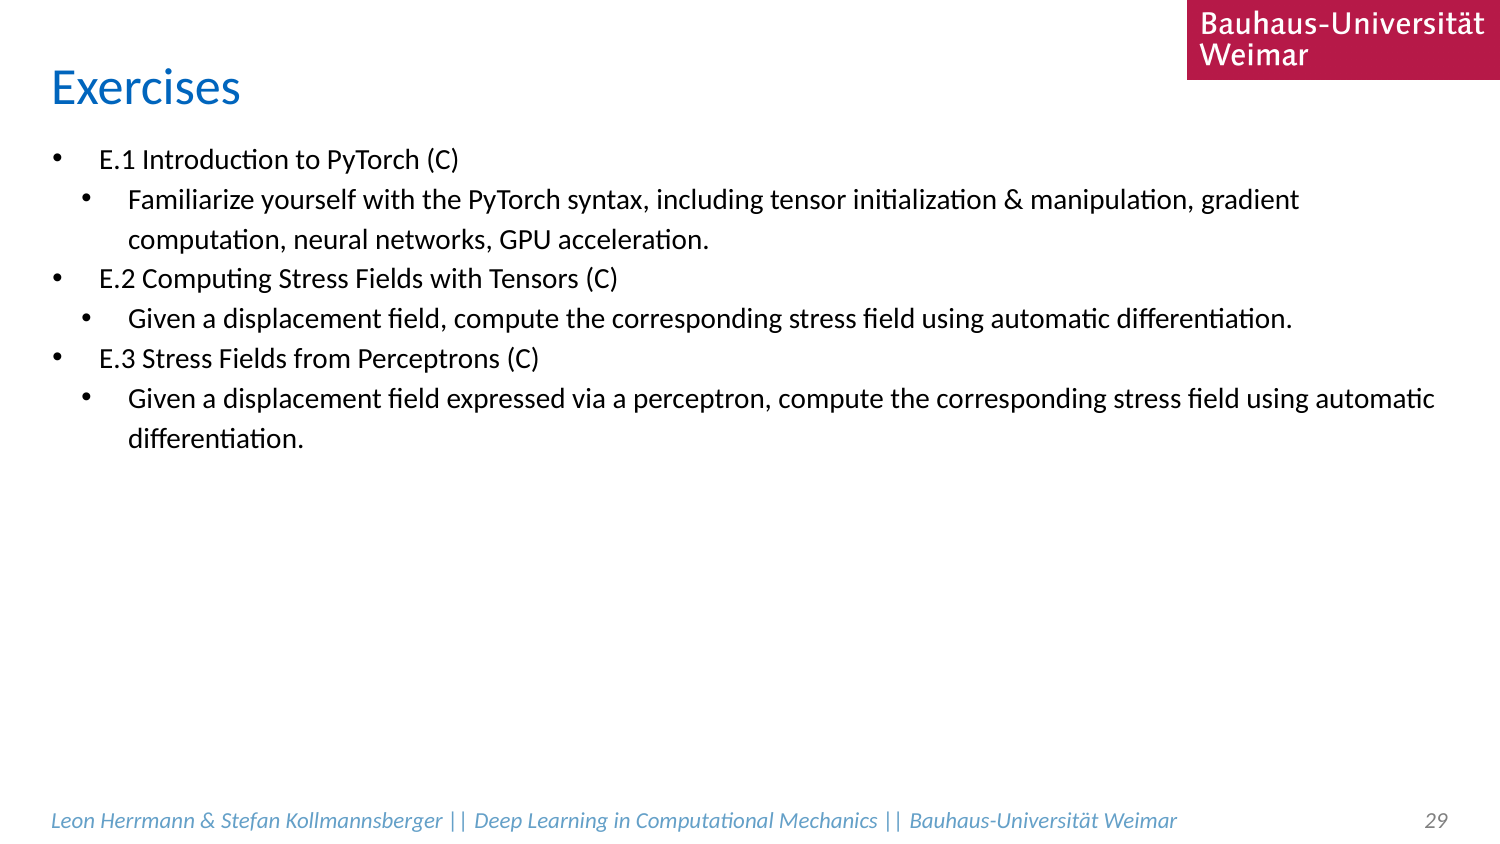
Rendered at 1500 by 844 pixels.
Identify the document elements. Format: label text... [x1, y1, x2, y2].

title Exercises [50, 48, 1189, 114]
slide_number 29 [1311, 796, 1448, 842]
picture [1187, 0, 1500, 80]
list E.1 Introduction to PyTorch (C) Familiarize yourself with the PyTorch syntax, including tensor initialization & manipulation, gradient computation, neural networks, GPU acceleration. E.2 Computing Stress Fields with Tensors (C) Given a displacement field, compute the corresponding stress field using automatic differentiation. E.3 Stress Fields from Perceptrons (C) Given a displacement field expressed via a perceptron, compute the corresponding stress field using automatic differentiation. [52, 135, 1449, 787]
footer Leon Herrmann & Stefan Kollmannsberger || Deep Learning in Computational Mechanics || Bauhaus-Universität Weimar [51, 796, 1311, 842]
